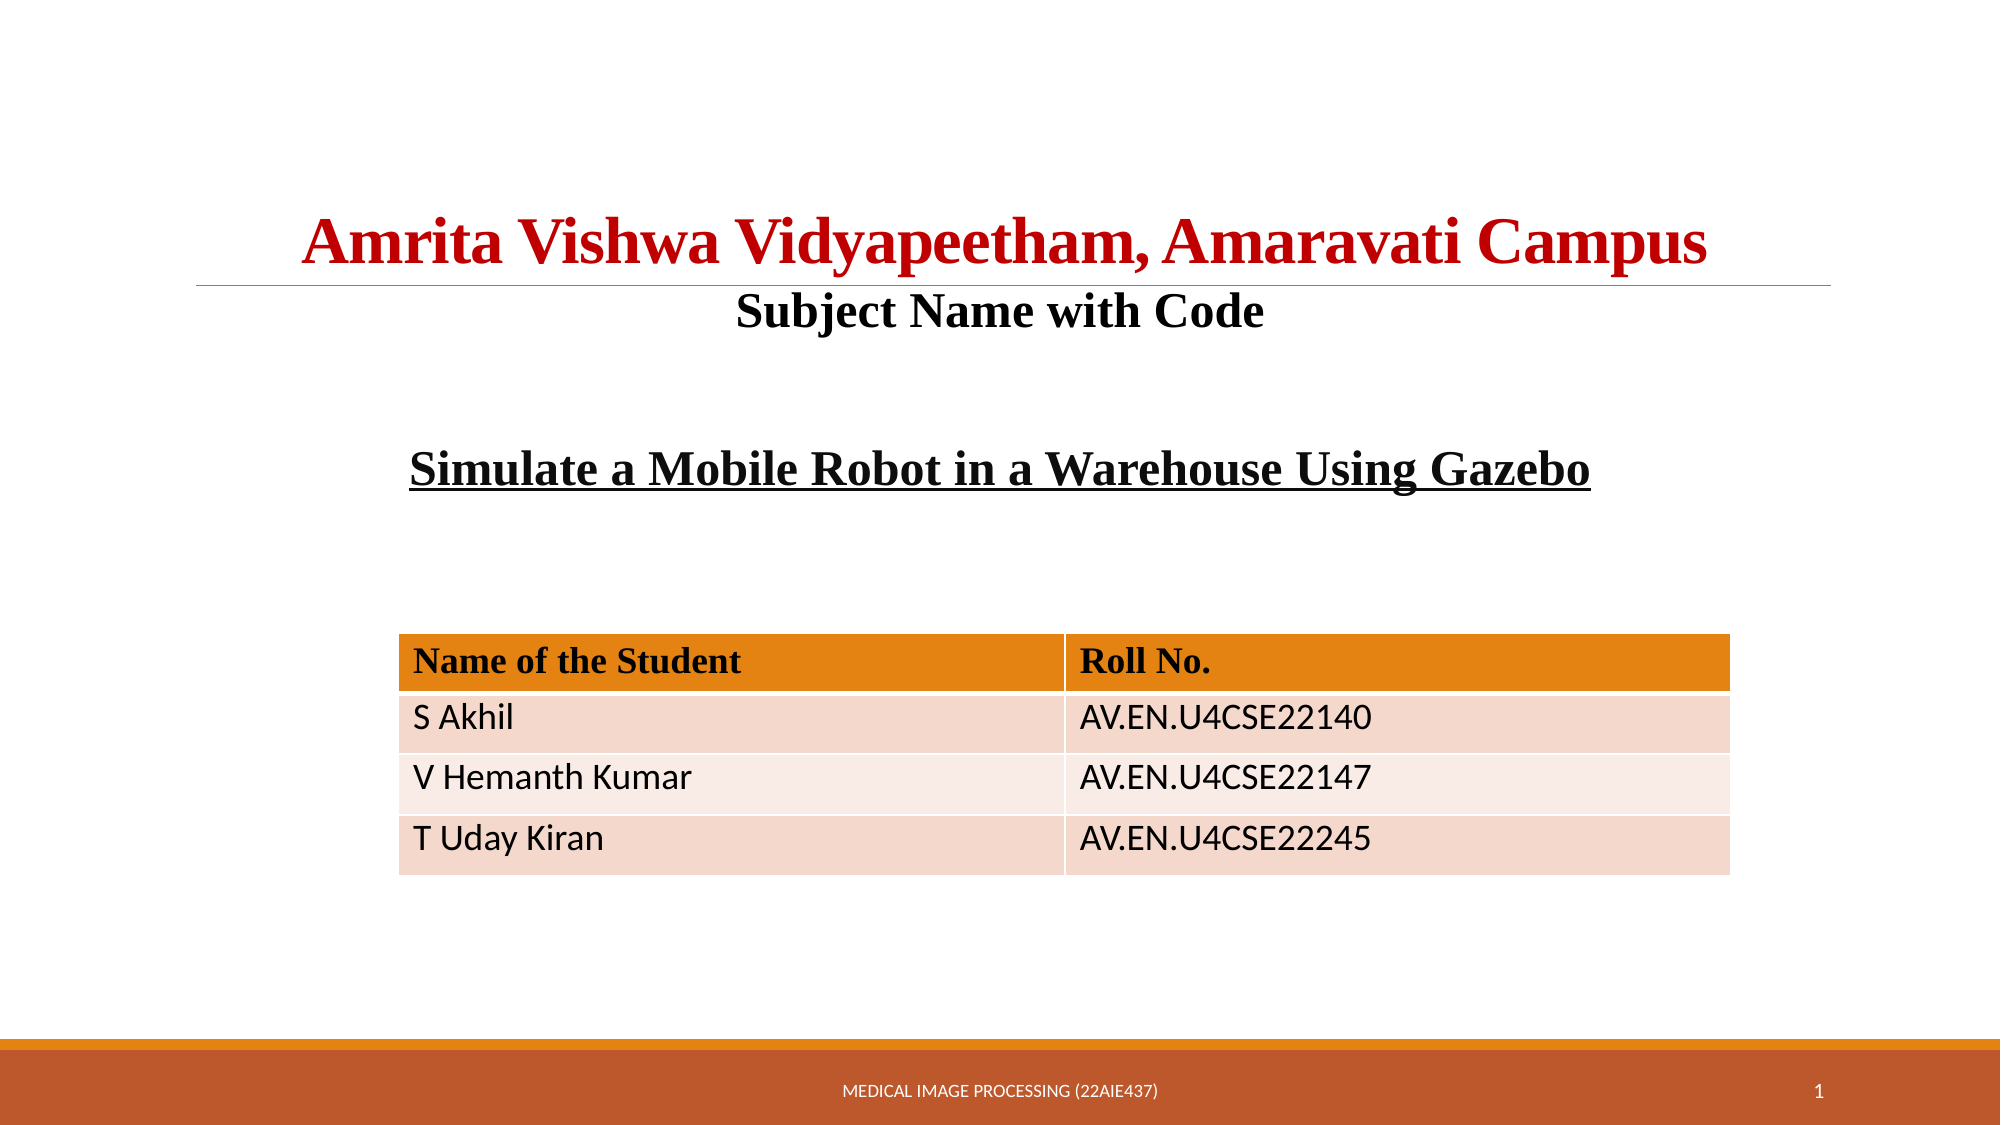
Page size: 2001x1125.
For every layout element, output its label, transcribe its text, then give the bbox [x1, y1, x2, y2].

slide_number 1 [1624, 1059, 1840, 1120]
title Amrita Vishwa Vidyapeetham, Amaravati Campus [180, 47, 1830, 285]
table_cell AV.EN.U4CSE22147 [1066, 755, 1730, 814]
table_header Name of the Student [399, 634, 1064, 691]
table_cell V Hemanth Kumar [399, 755, 1064, 814]
footer Medical Image Processing (22AIE437) [604, 1059, 1396, 1120]
table_cell AV.EN.U4CSE22245 [1066, 816, 1730, 875]
table_cell S Akhil [399, 696, 1064, 753]
list Subject Name with Code Simulate a Mobile Robot in a Warehouse Using Gazebo [268, 277, 1732, 571]
table_cell T Uday Kiran [399, 816, 1064, 875]
table_header Roll No. [1066, 634, 1730, 691]
table_cell AV.EN.U4CSE22140 [1066, 696, 1730, 753]
